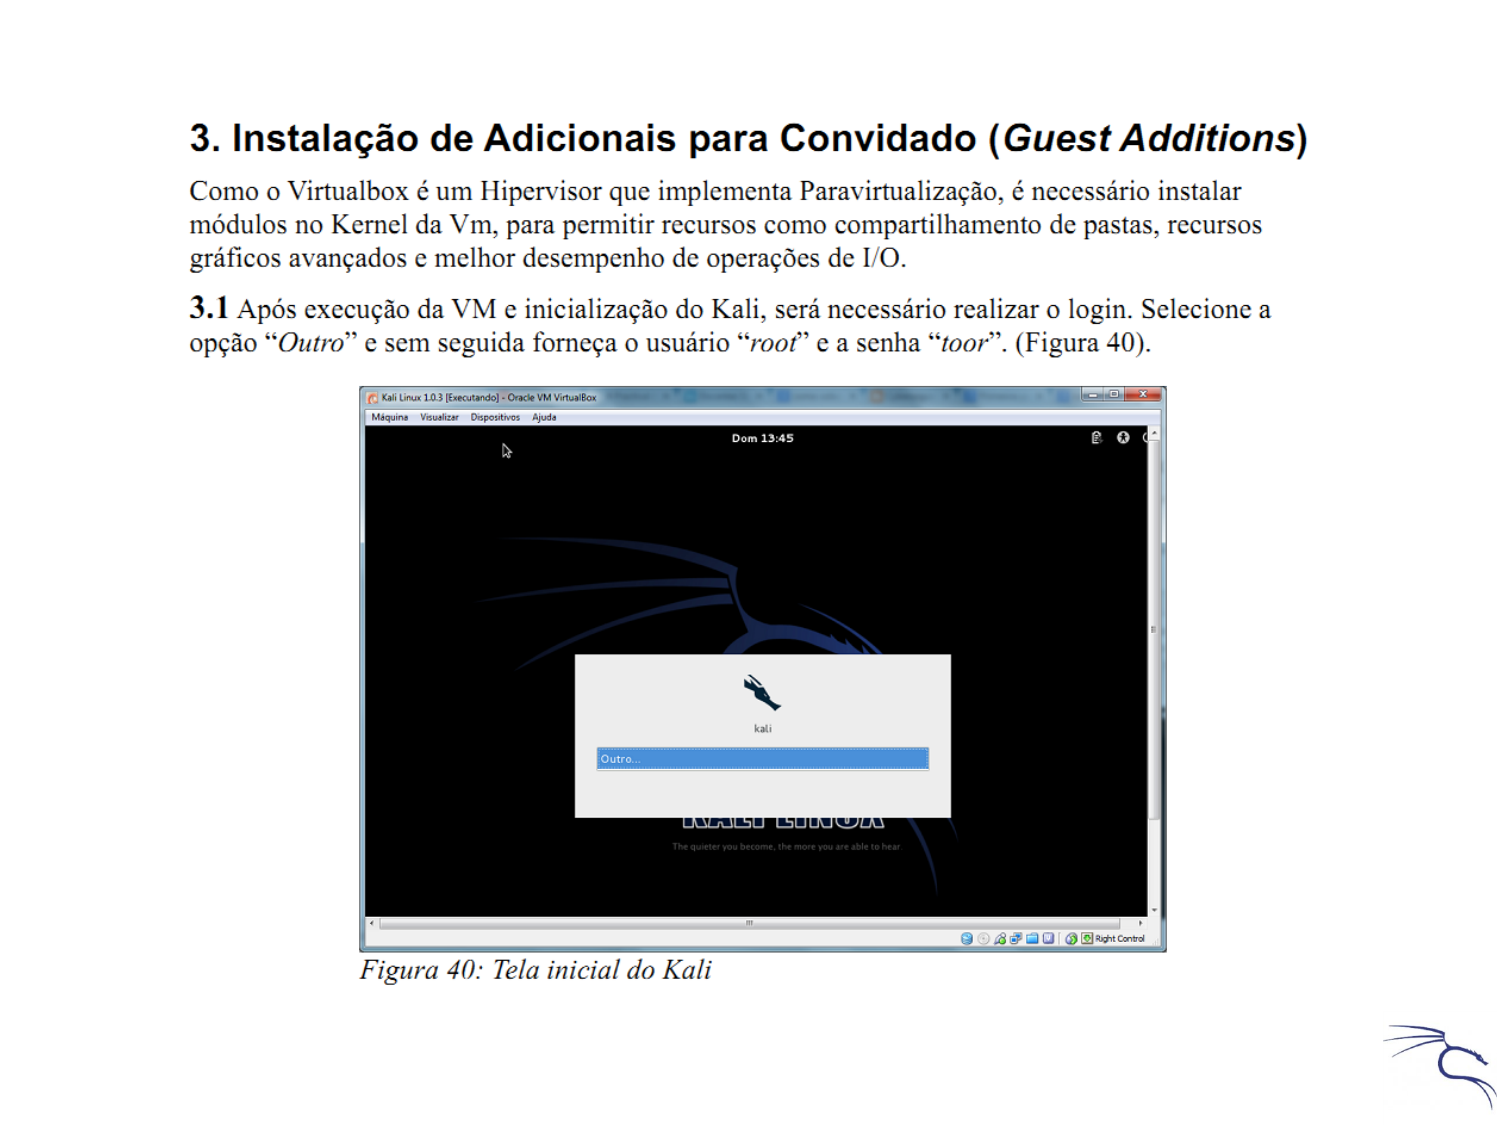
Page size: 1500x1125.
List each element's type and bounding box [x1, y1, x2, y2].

picture [182, 113, 1318, 992]
picture [1383, 1011, 1498, 1125]
